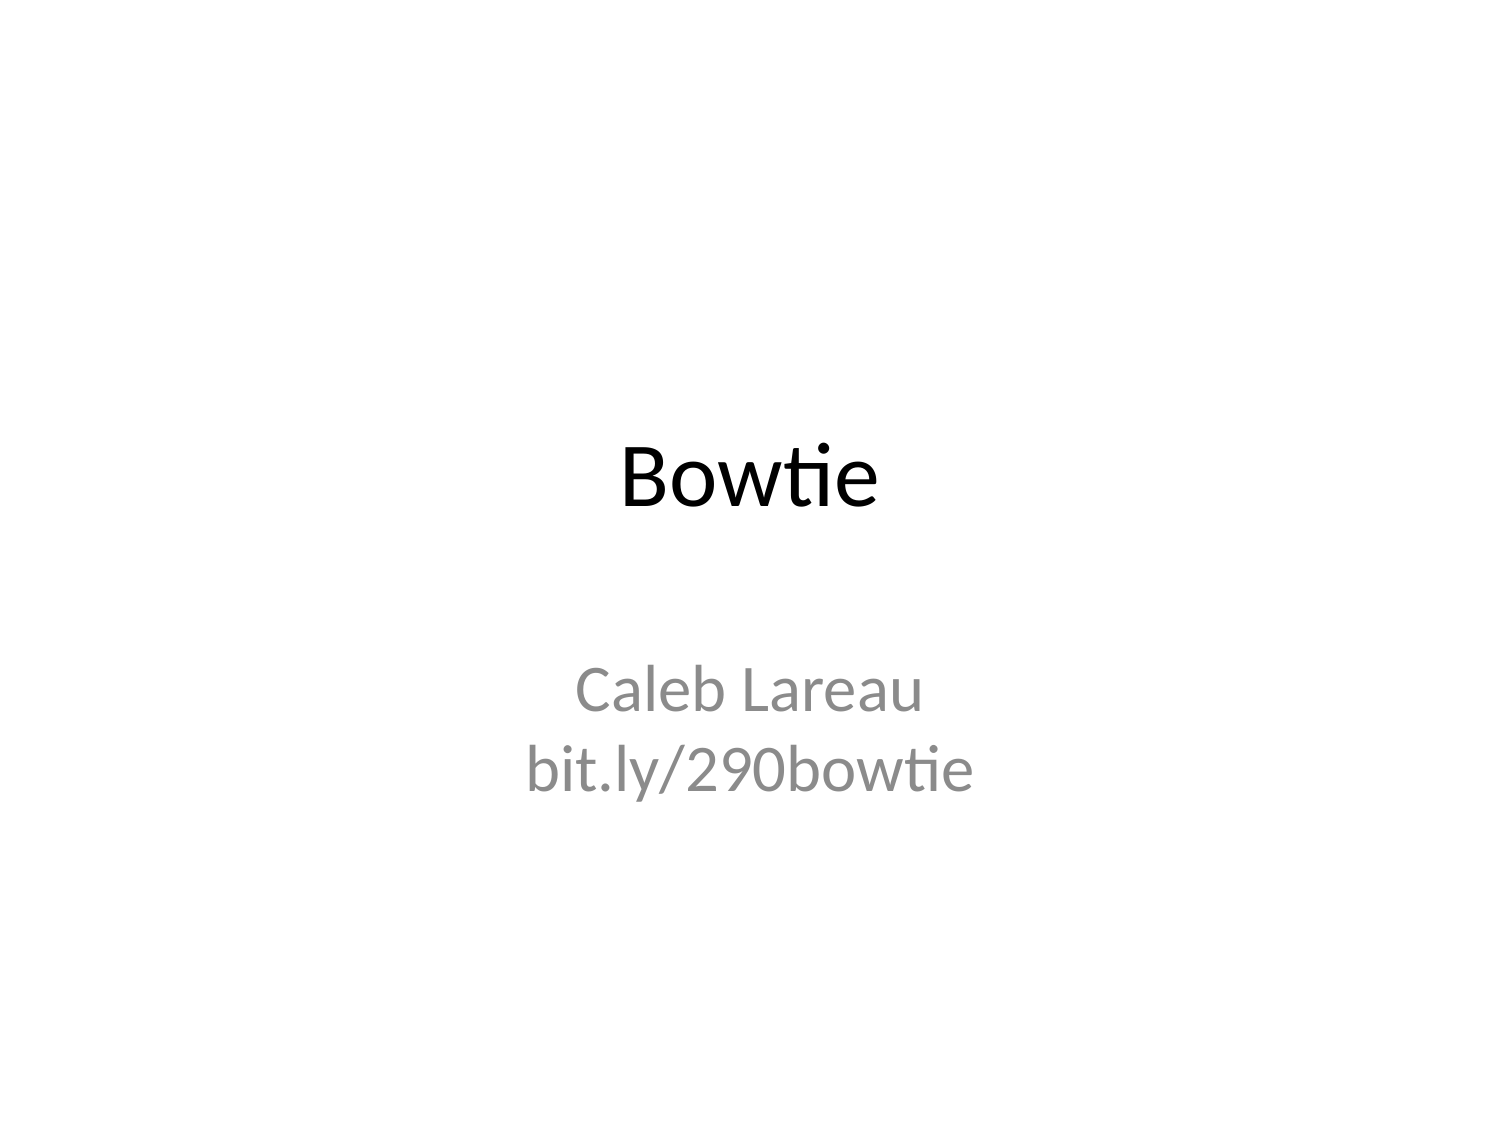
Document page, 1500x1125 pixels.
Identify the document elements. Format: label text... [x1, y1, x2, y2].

subtitle Caleb Lareau bit.ly/290bowtie [225, 637, 1275, 925]
title Bowtie [112, 349, 1388, 591]
